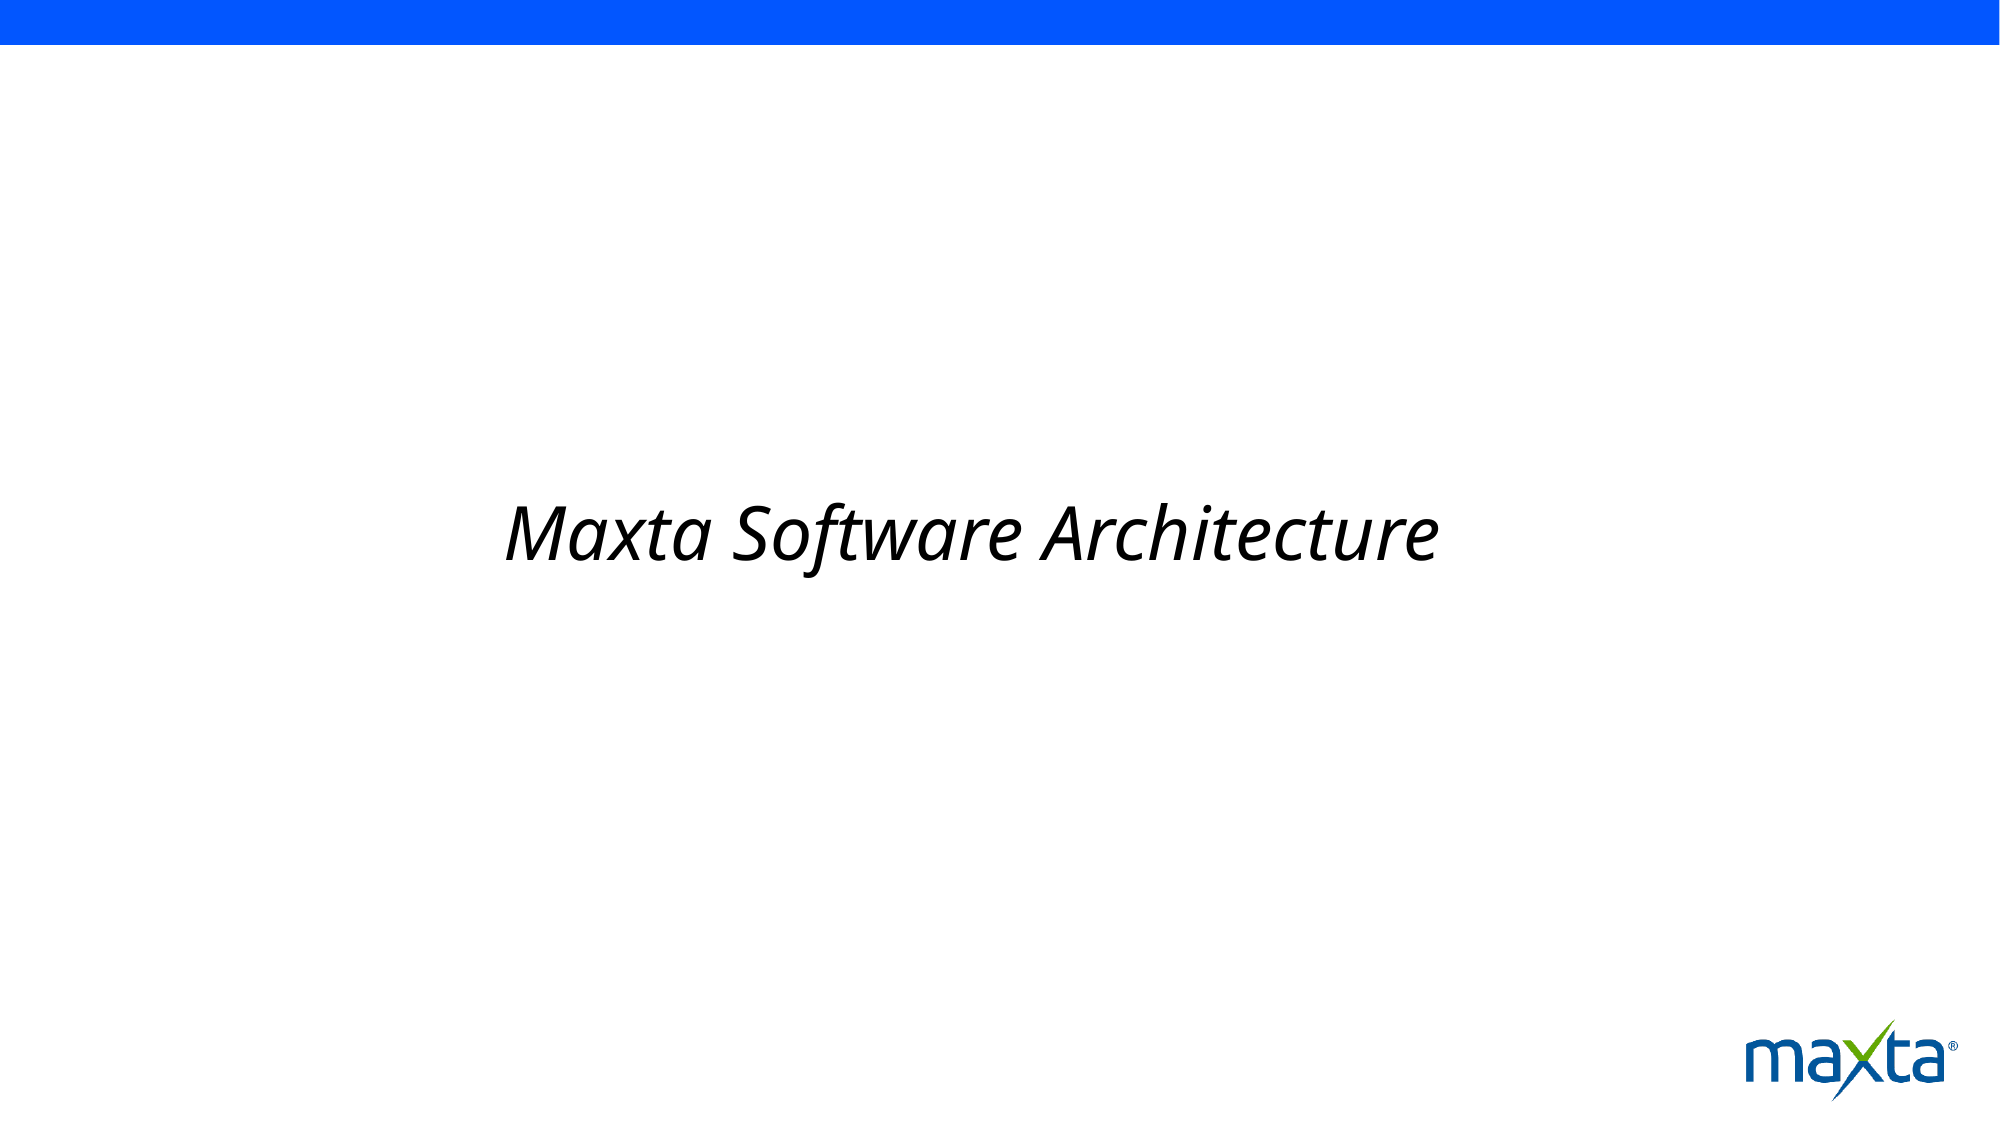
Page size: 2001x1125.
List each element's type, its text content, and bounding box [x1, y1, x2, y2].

picture [1741, 1016, 1961, 1103]
title Maxta Software Architecture [479, 464, 1582, 608]
